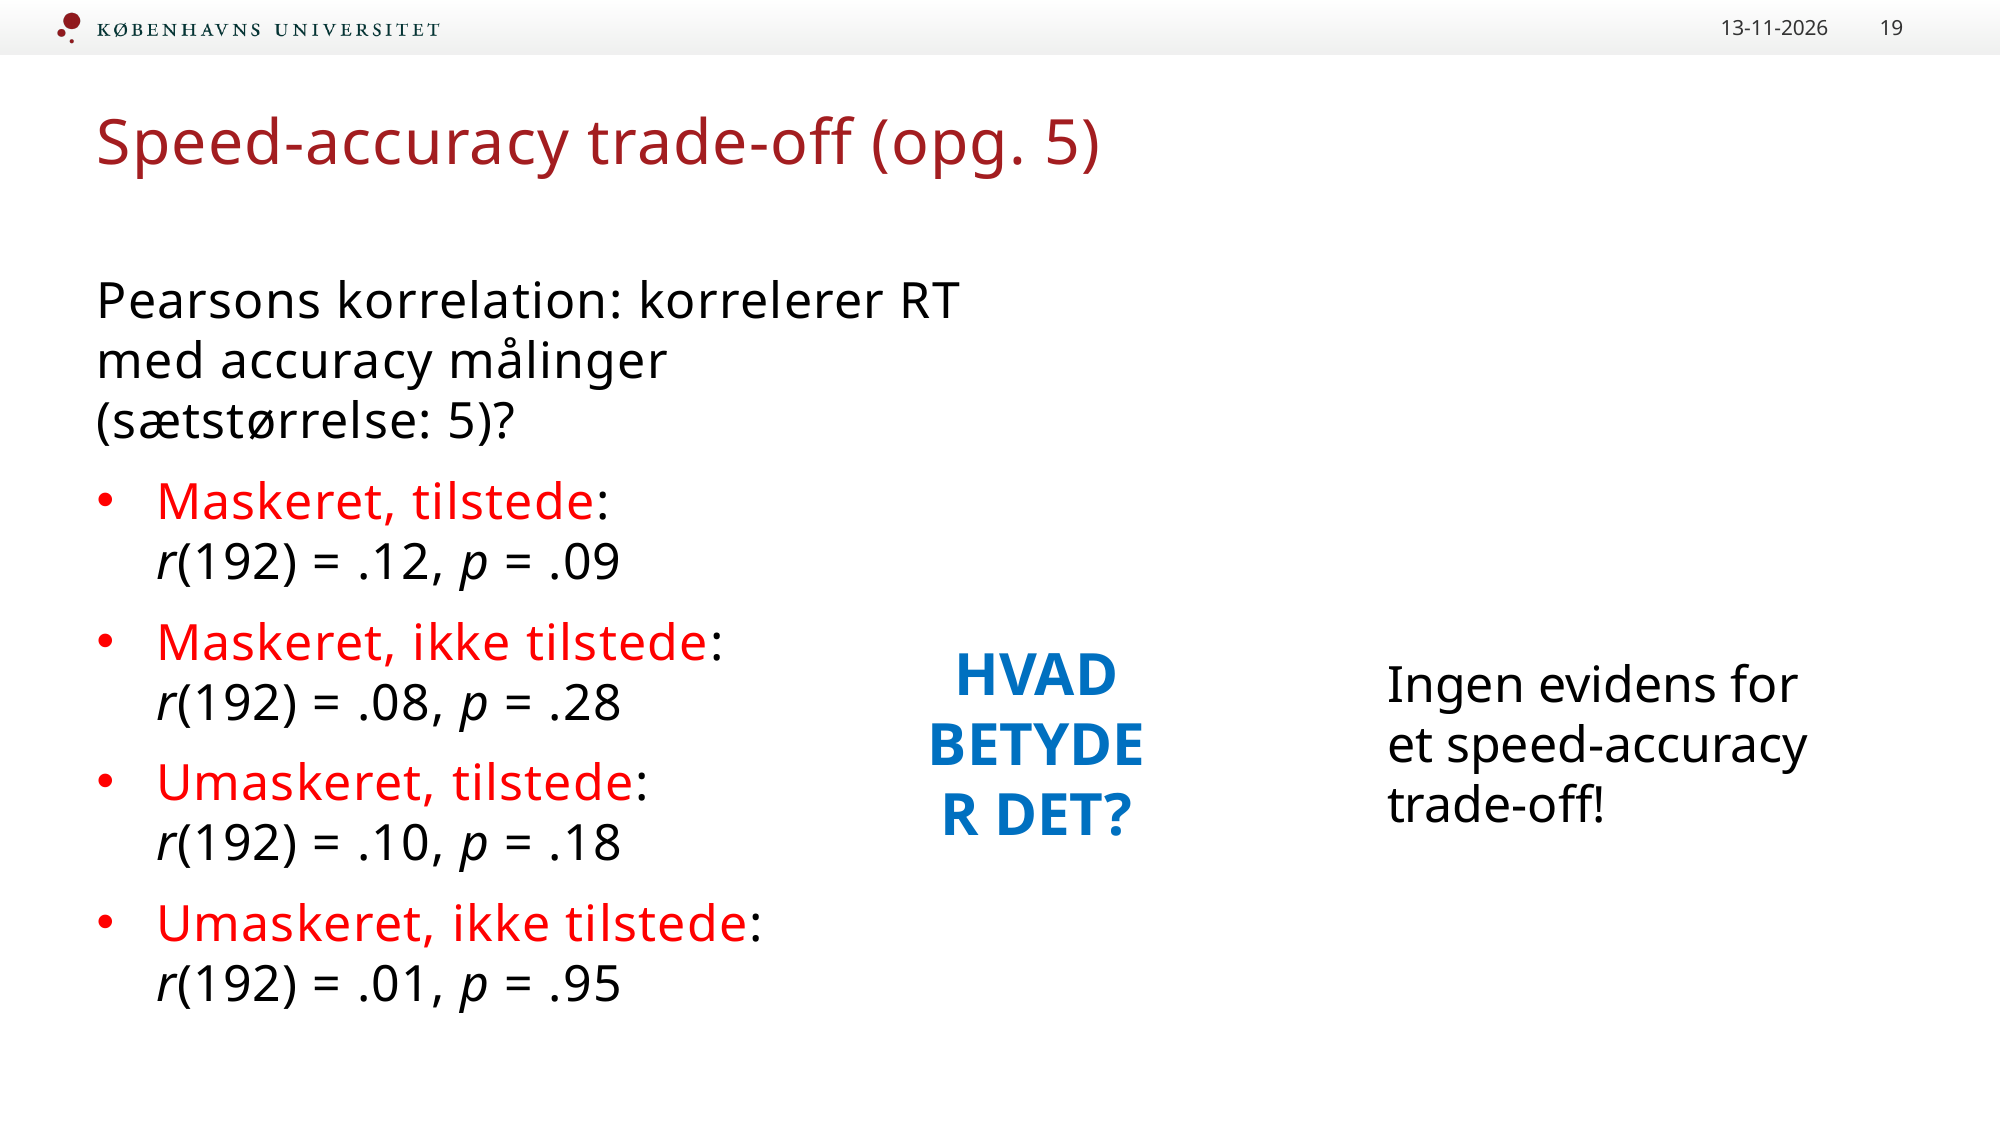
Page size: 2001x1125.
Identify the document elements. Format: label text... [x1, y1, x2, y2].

slide_number 19 [1840, 14, 1904, 43]
text_box Ingen evidens for et speed-accuracy trade-off! [1372, 644, 1829, 840]
title Speed-accuracy trade-off (opg. 5) [96, 101, 1904, 244]
list Pearsons korrelation: korrelerer RT med accuracy målinger (sætstørrelse: 5)? Maskeret, tilstede: r(192) = .12, p = .09 Maskeret, ikke tilstede: r(192) = .08, p = .28 Umaskeret, tilstede: r(192) = .10, p = .18 Umaskeret, ikke tilstede: r(192) = .01, p = .95 [96, 268, 964, 1036]
text_box HVAD BETYDER DET? [895, 629, 1178, 855]
picture [91, 15, 476, 42]
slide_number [1694, 14, 1829, 43]
